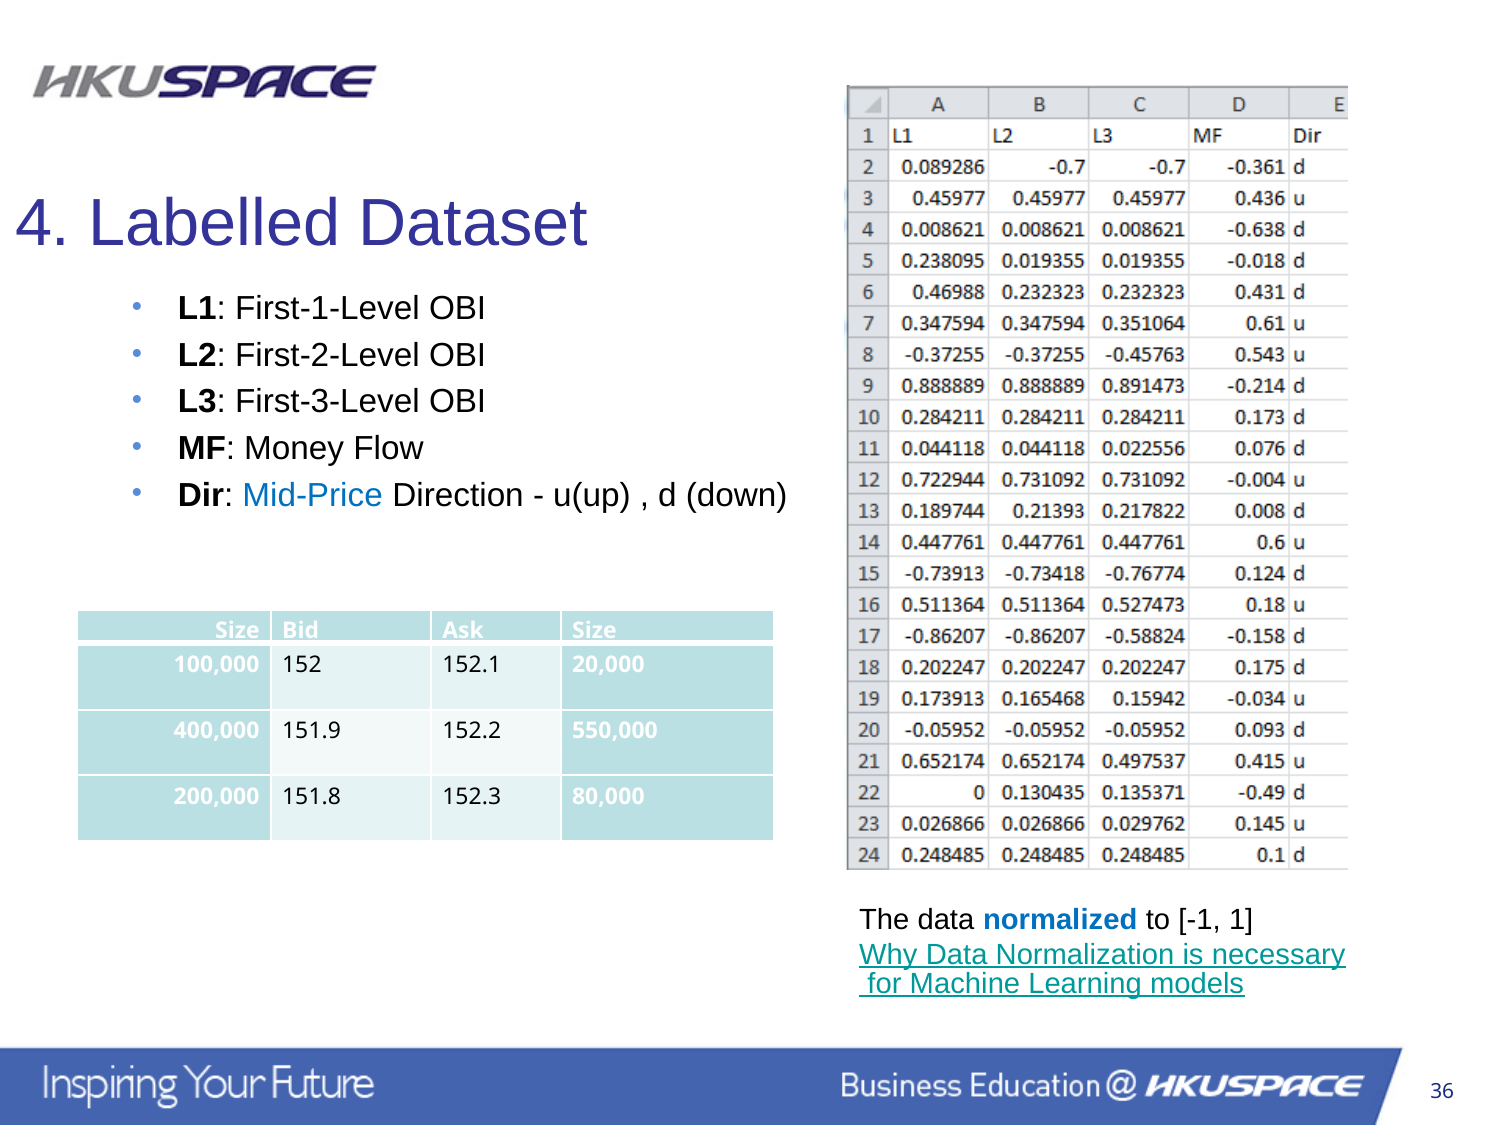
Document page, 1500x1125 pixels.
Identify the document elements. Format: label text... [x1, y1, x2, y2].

table_cell 550,000 [562, 711, 773, 774]
table_header Ask [432, 611, 560, 640]
table_cell 152.2 [432, 711, 560, 774]
table_header Size [562, 611, 773, 640]
table_cell 20,000 [562, 646, 773, 709]
table_header Bid [272, 611, 430, 640]
table_cell 100,000 [78, 646, 270, 709]
table_cell 151.9 [272, 711, 430, 774]
slide_number 36 [1415, 1070, 1499, 1125]
table_cell 152.1 [432, 646, 560, 709]
table_cell 151.8 [272, 776, 430, 840]
text_box L1: First-1-Level OBI L2: First-2-Level OBI L3: First-3-Level OBI MF: Money Flow Dir: Mid-Price Direction - u(up) , d (down) [41, 278, 839, 681]
table_cell 400,000 [78, 711, 270, 774]
table_cell 80,000 [562, 776, 773, 840]
table_header Size [78, 611, 270, 640]
text_box The data normalized to [-1, 1] Why Data Normalization is necessary for Machine Learning models [844, 893, 1365, 978]
picture [0, 0, 1500, 1125]
table_cell 200,000 [78, 776, 270, 840]
table_cell 152 [272, 646, 430, 709]
title 4. Labelled Dataset [0, 101, 839, 266]
table_cell 152.3 [432, 776, 560, 840]
